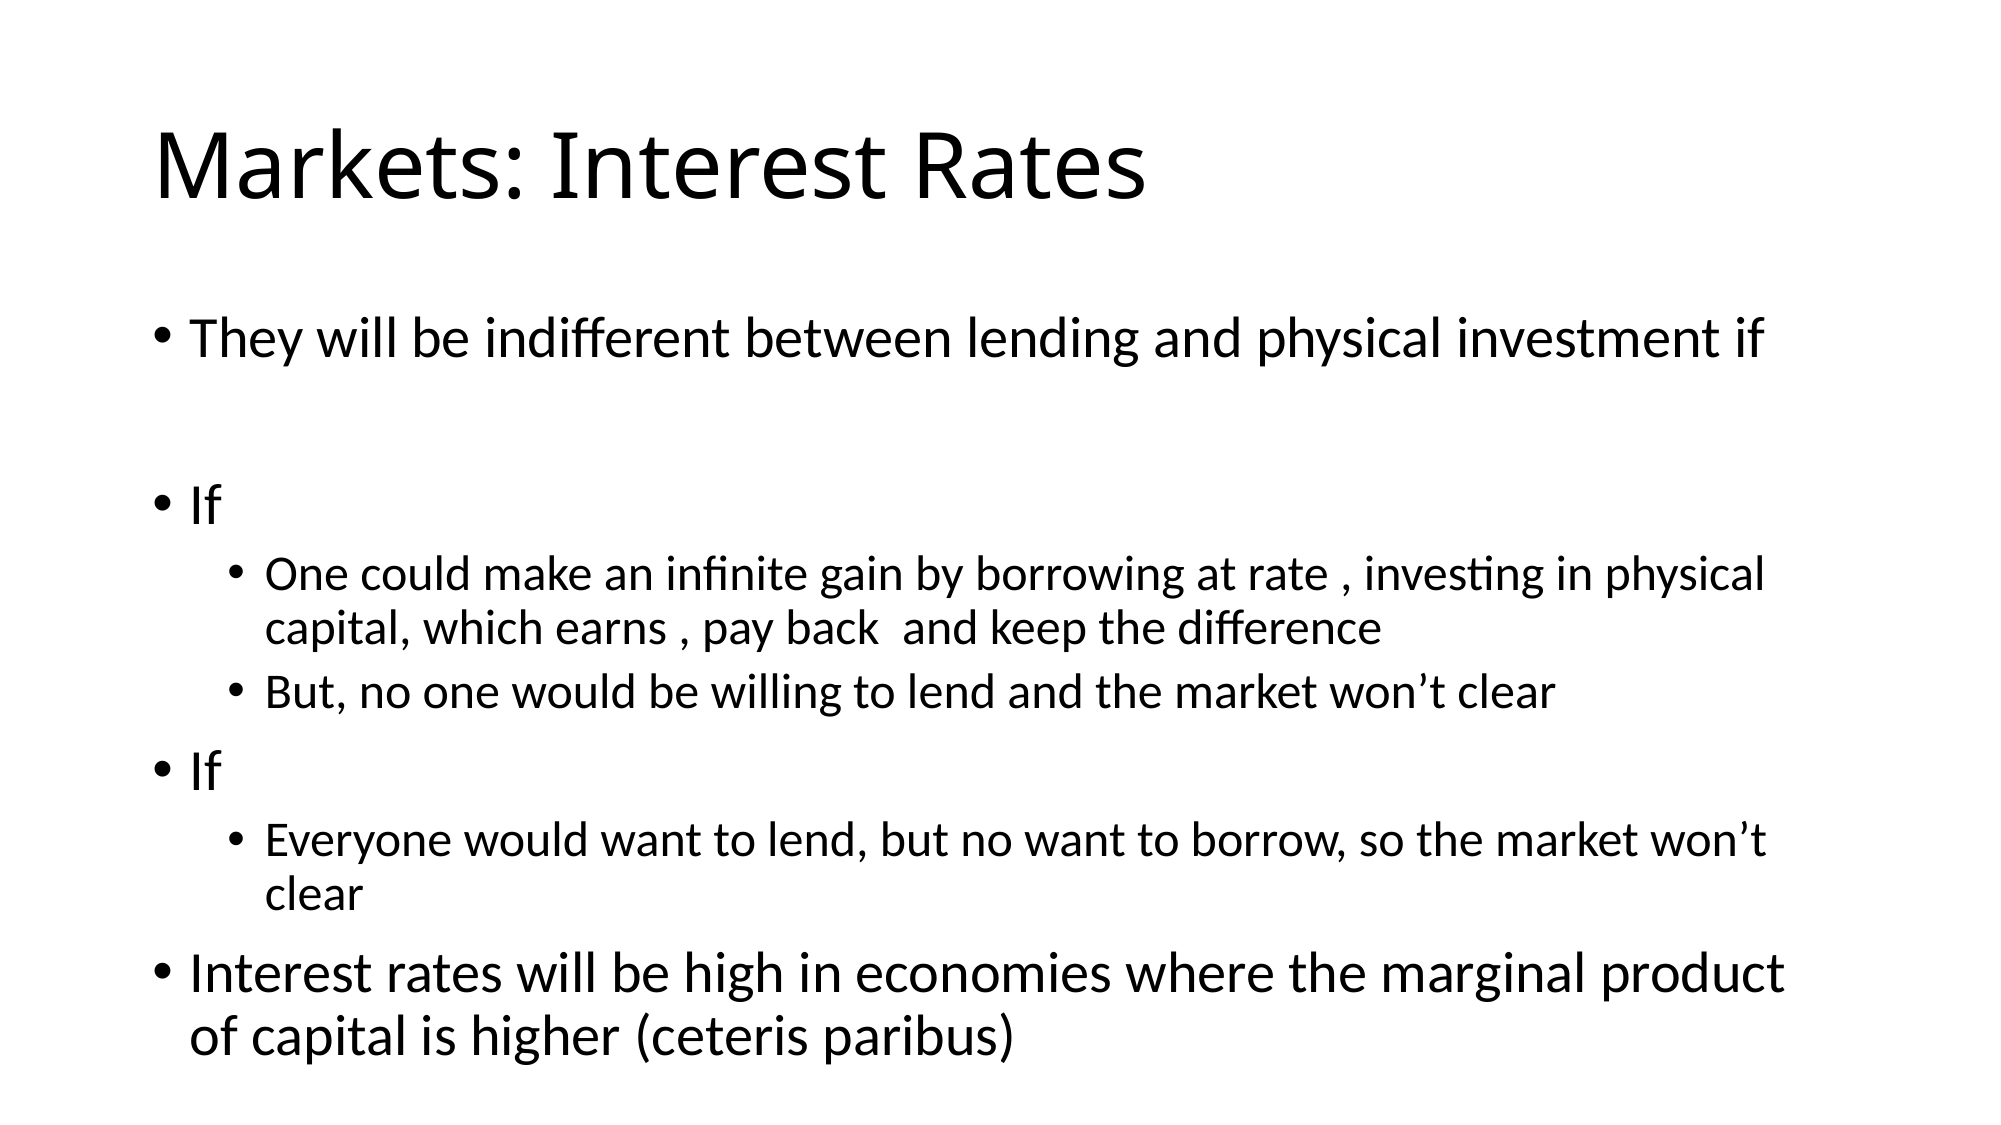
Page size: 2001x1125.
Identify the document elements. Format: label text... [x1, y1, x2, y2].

title Markets: Interest Rates [137, 59, 1863, 278]
